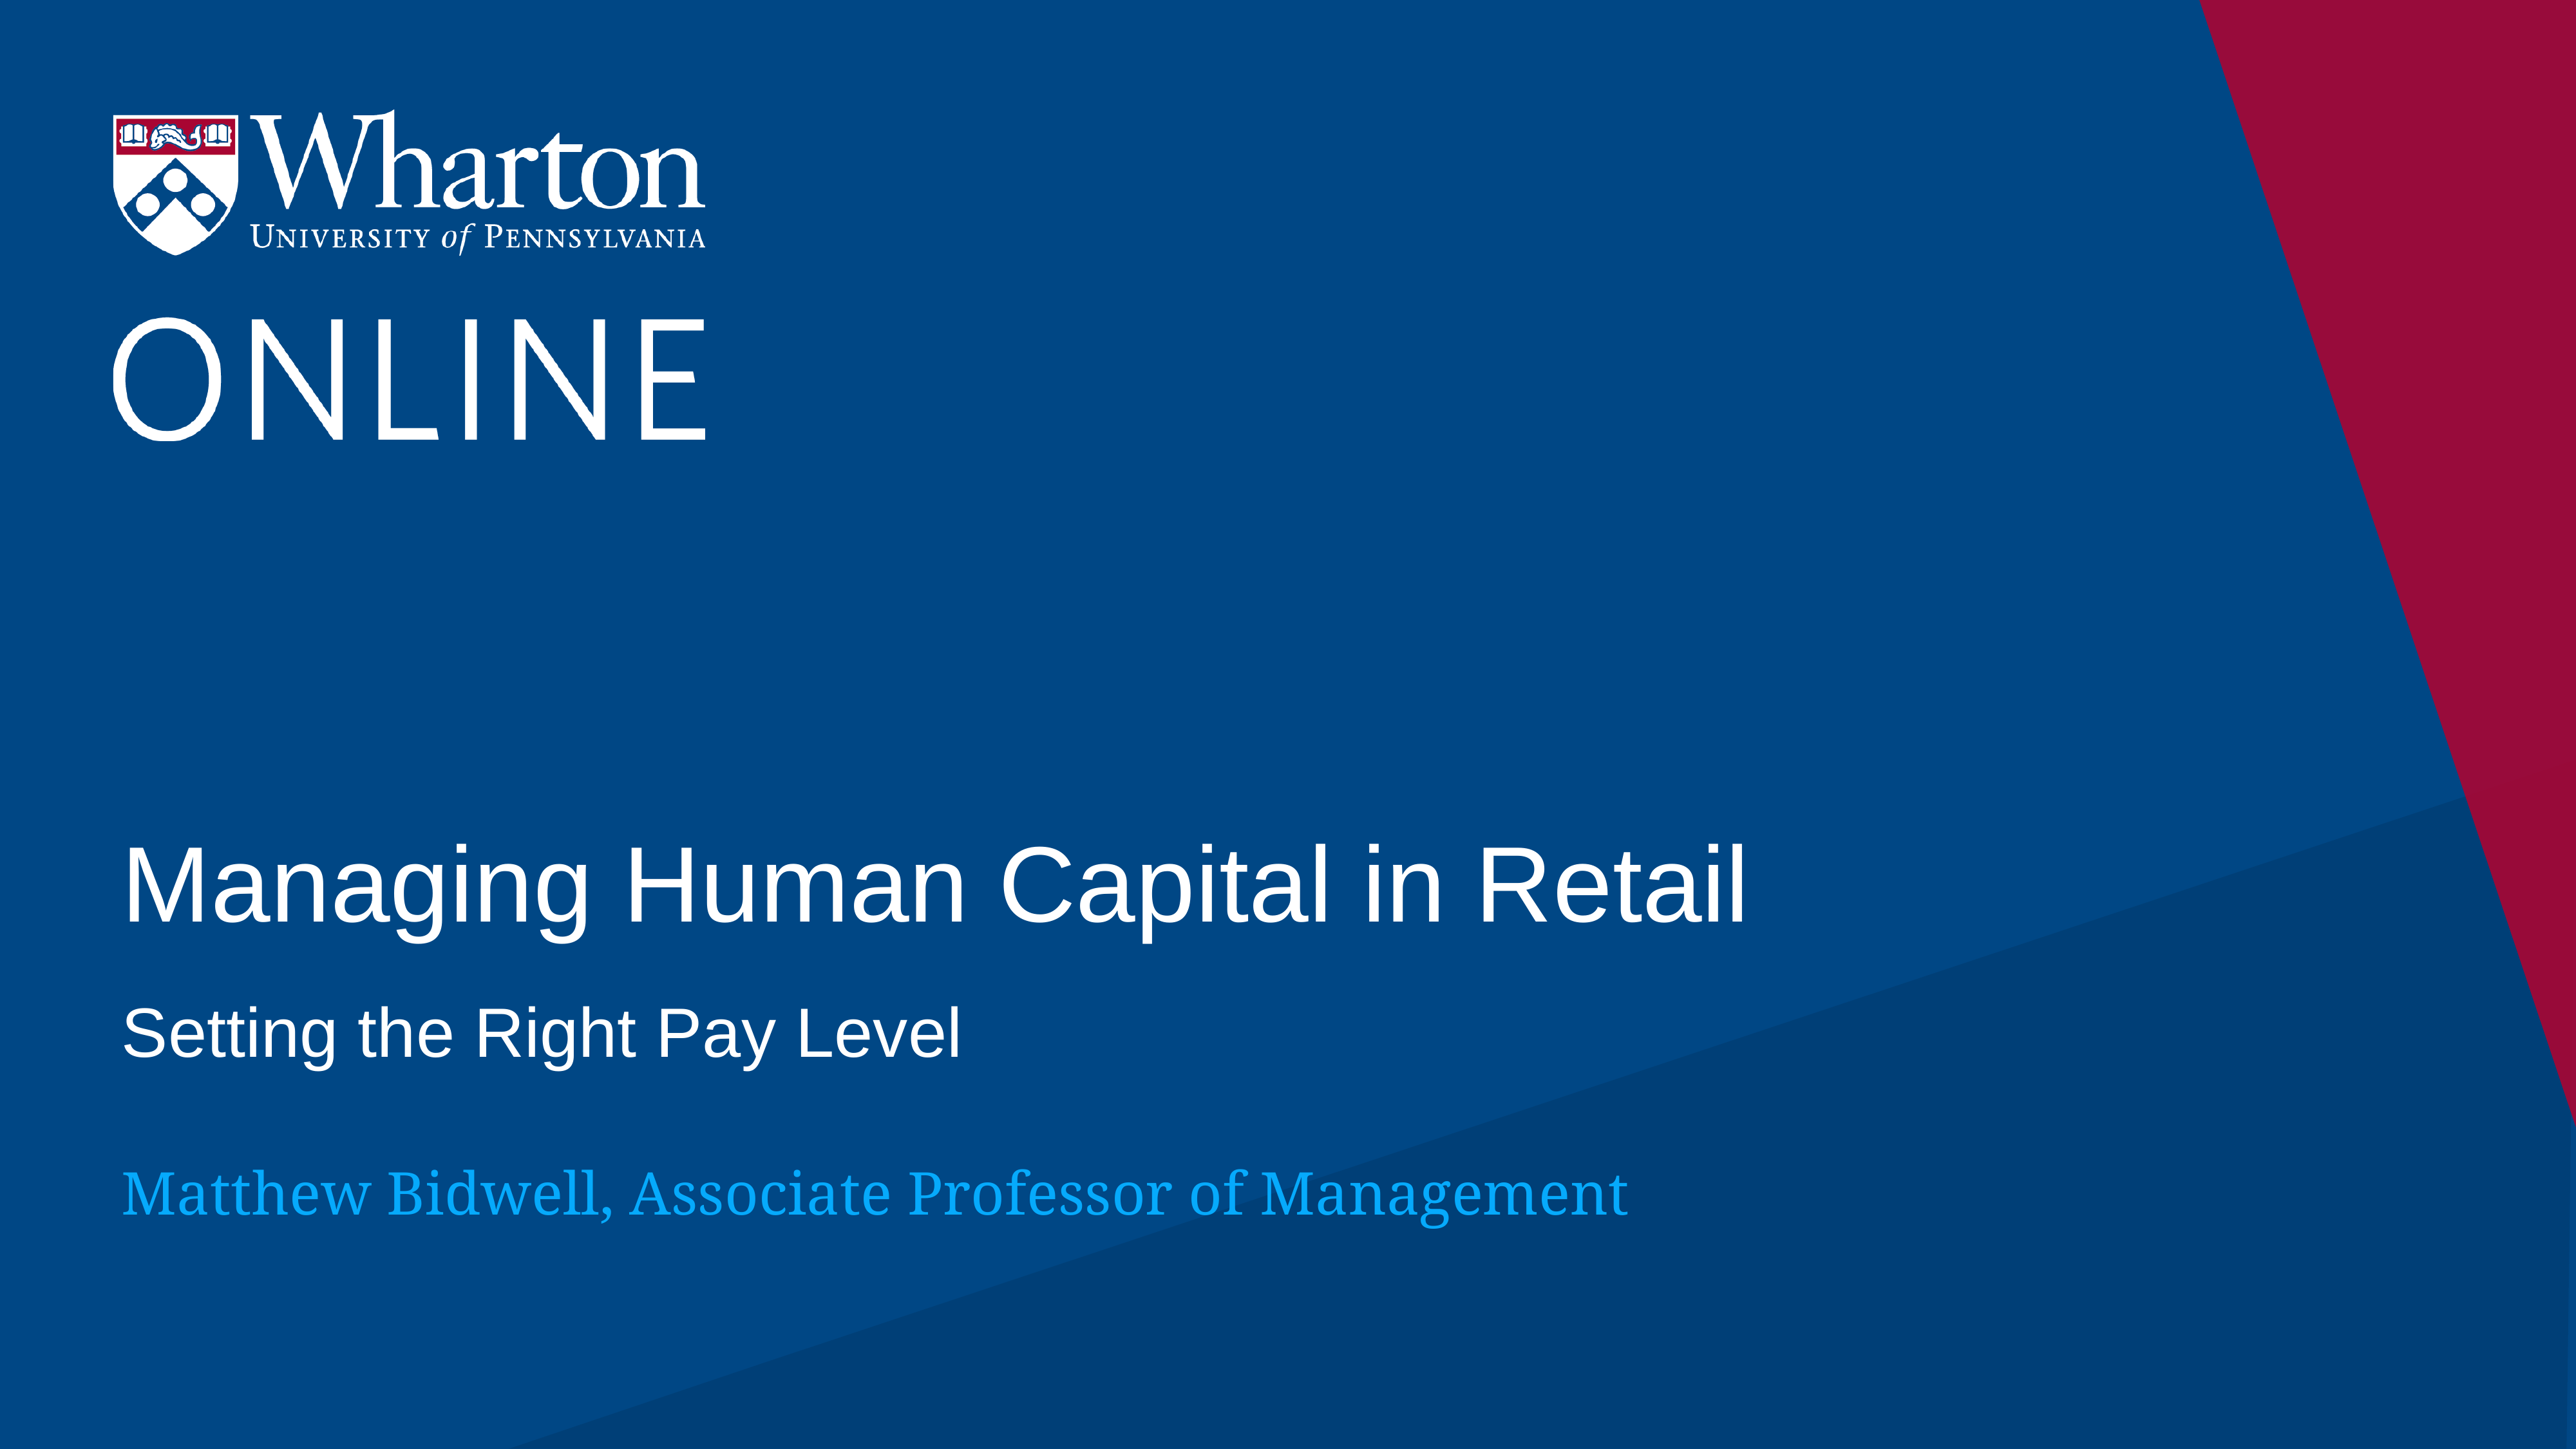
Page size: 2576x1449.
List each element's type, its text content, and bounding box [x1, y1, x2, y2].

title Managing Human Capital in Retail [121, 721, 2414, 945]
list Setting the Right Pay Level [121, 976, 2281, 1116]
picture [113, 109, 705, 441]
list Matthew Bidwell, Associate Professor of Management [121, 1146, 2477, 1255]
